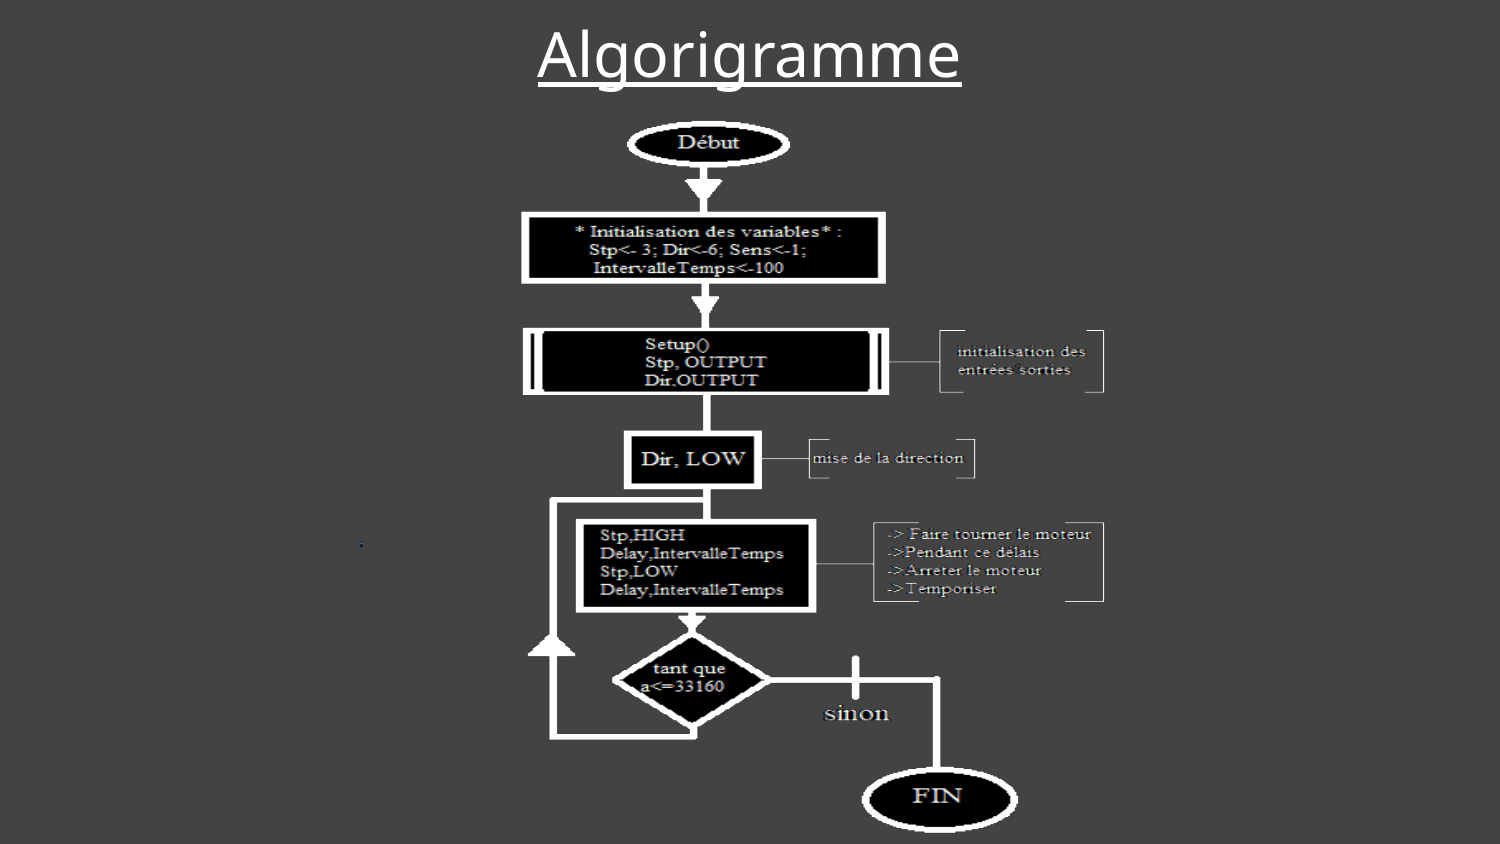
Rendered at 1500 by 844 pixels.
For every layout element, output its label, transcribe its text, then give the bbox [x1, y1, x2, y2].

picture [355, 99, 1189, 844]
text_box Algorigramme [0, 0, 1500, 115]
